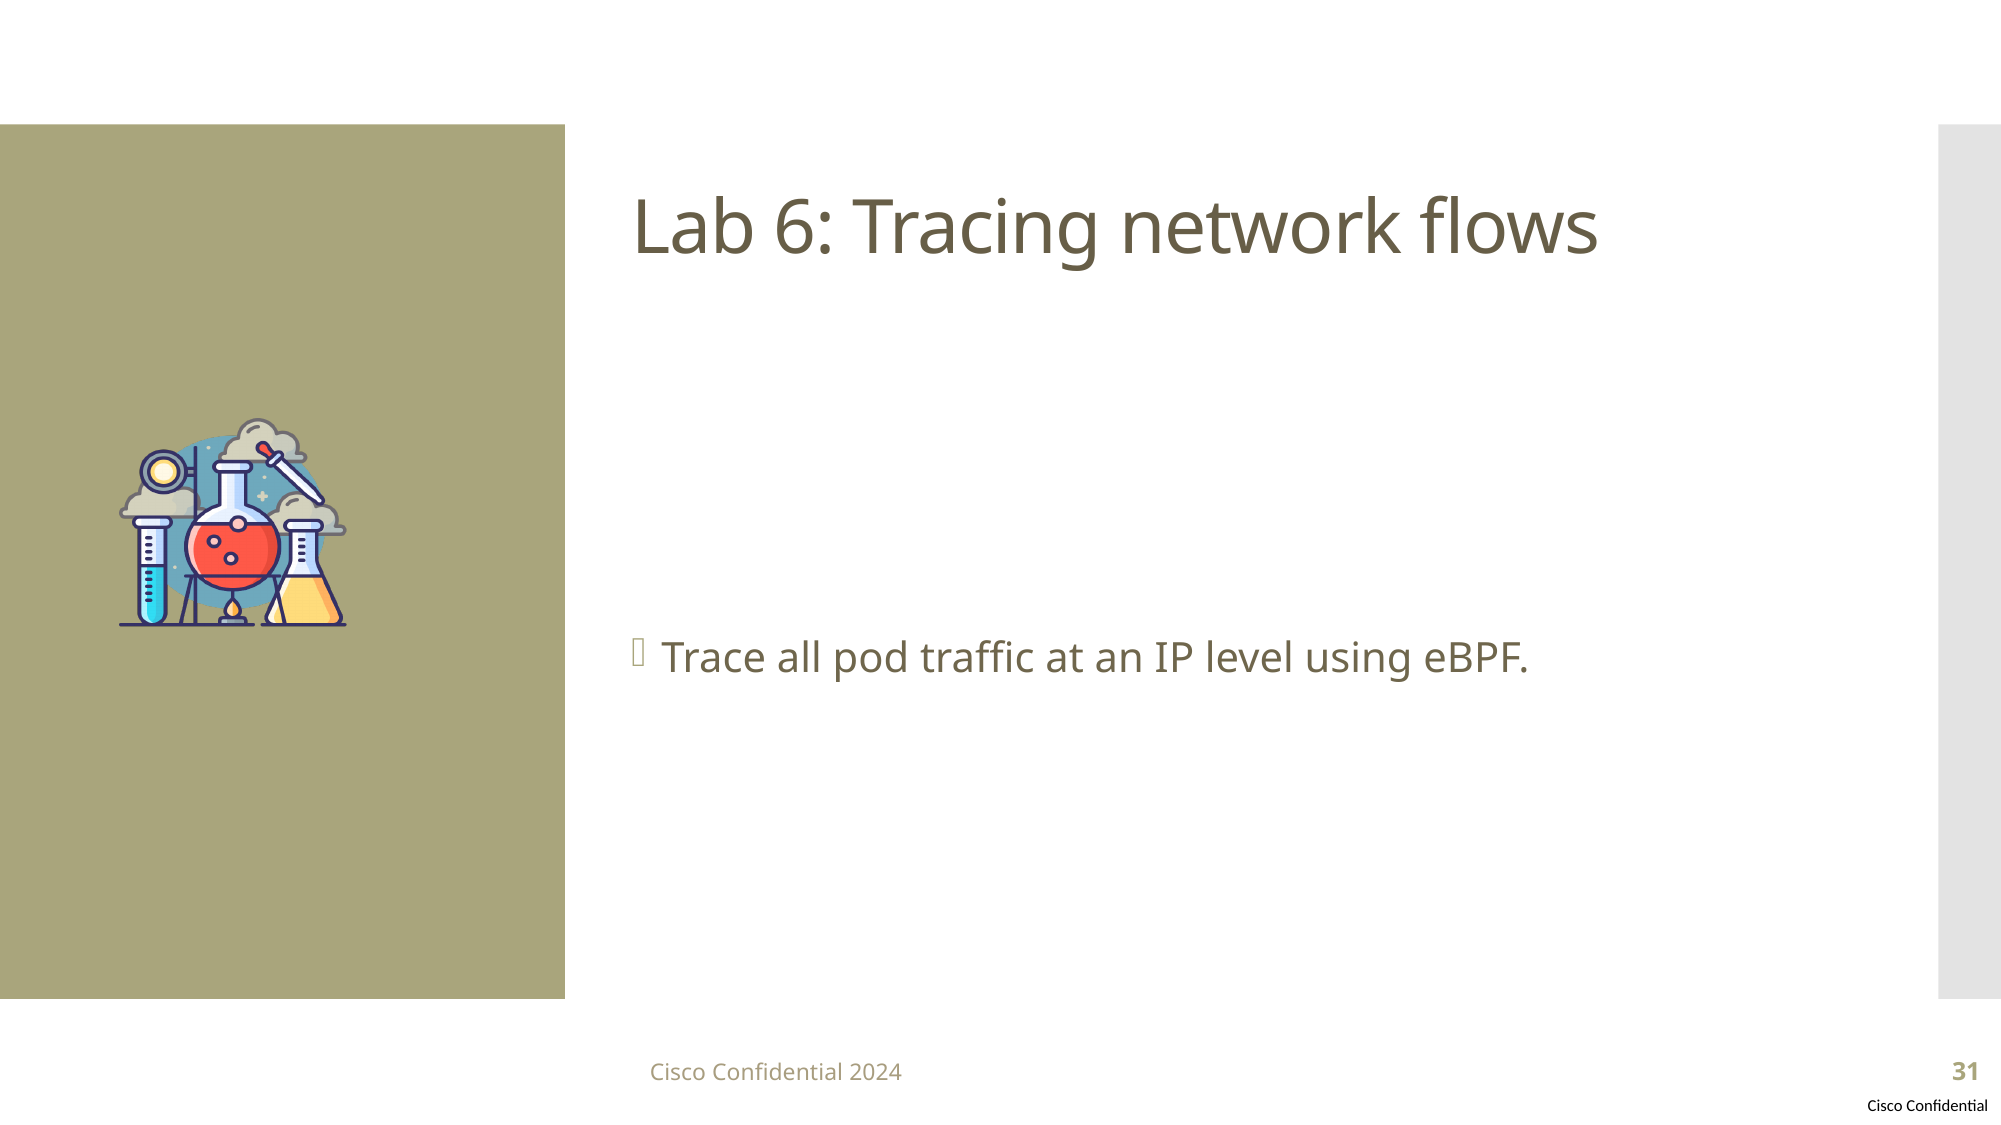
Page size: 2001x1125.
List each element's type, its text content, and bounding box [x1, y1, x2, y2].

list Trace all pod traffic at an IP level using eBPF. [616, 326, 1817, 992]
footer Cisco Confidential 2024 [634, 1042, 1605, 1103]
picture [113, 411, 352, 633]
title Lab 6: Tracing network flows [616, 171, 1779, 288]
slide_number 31 [1744, 1042, 1996, 1103]
